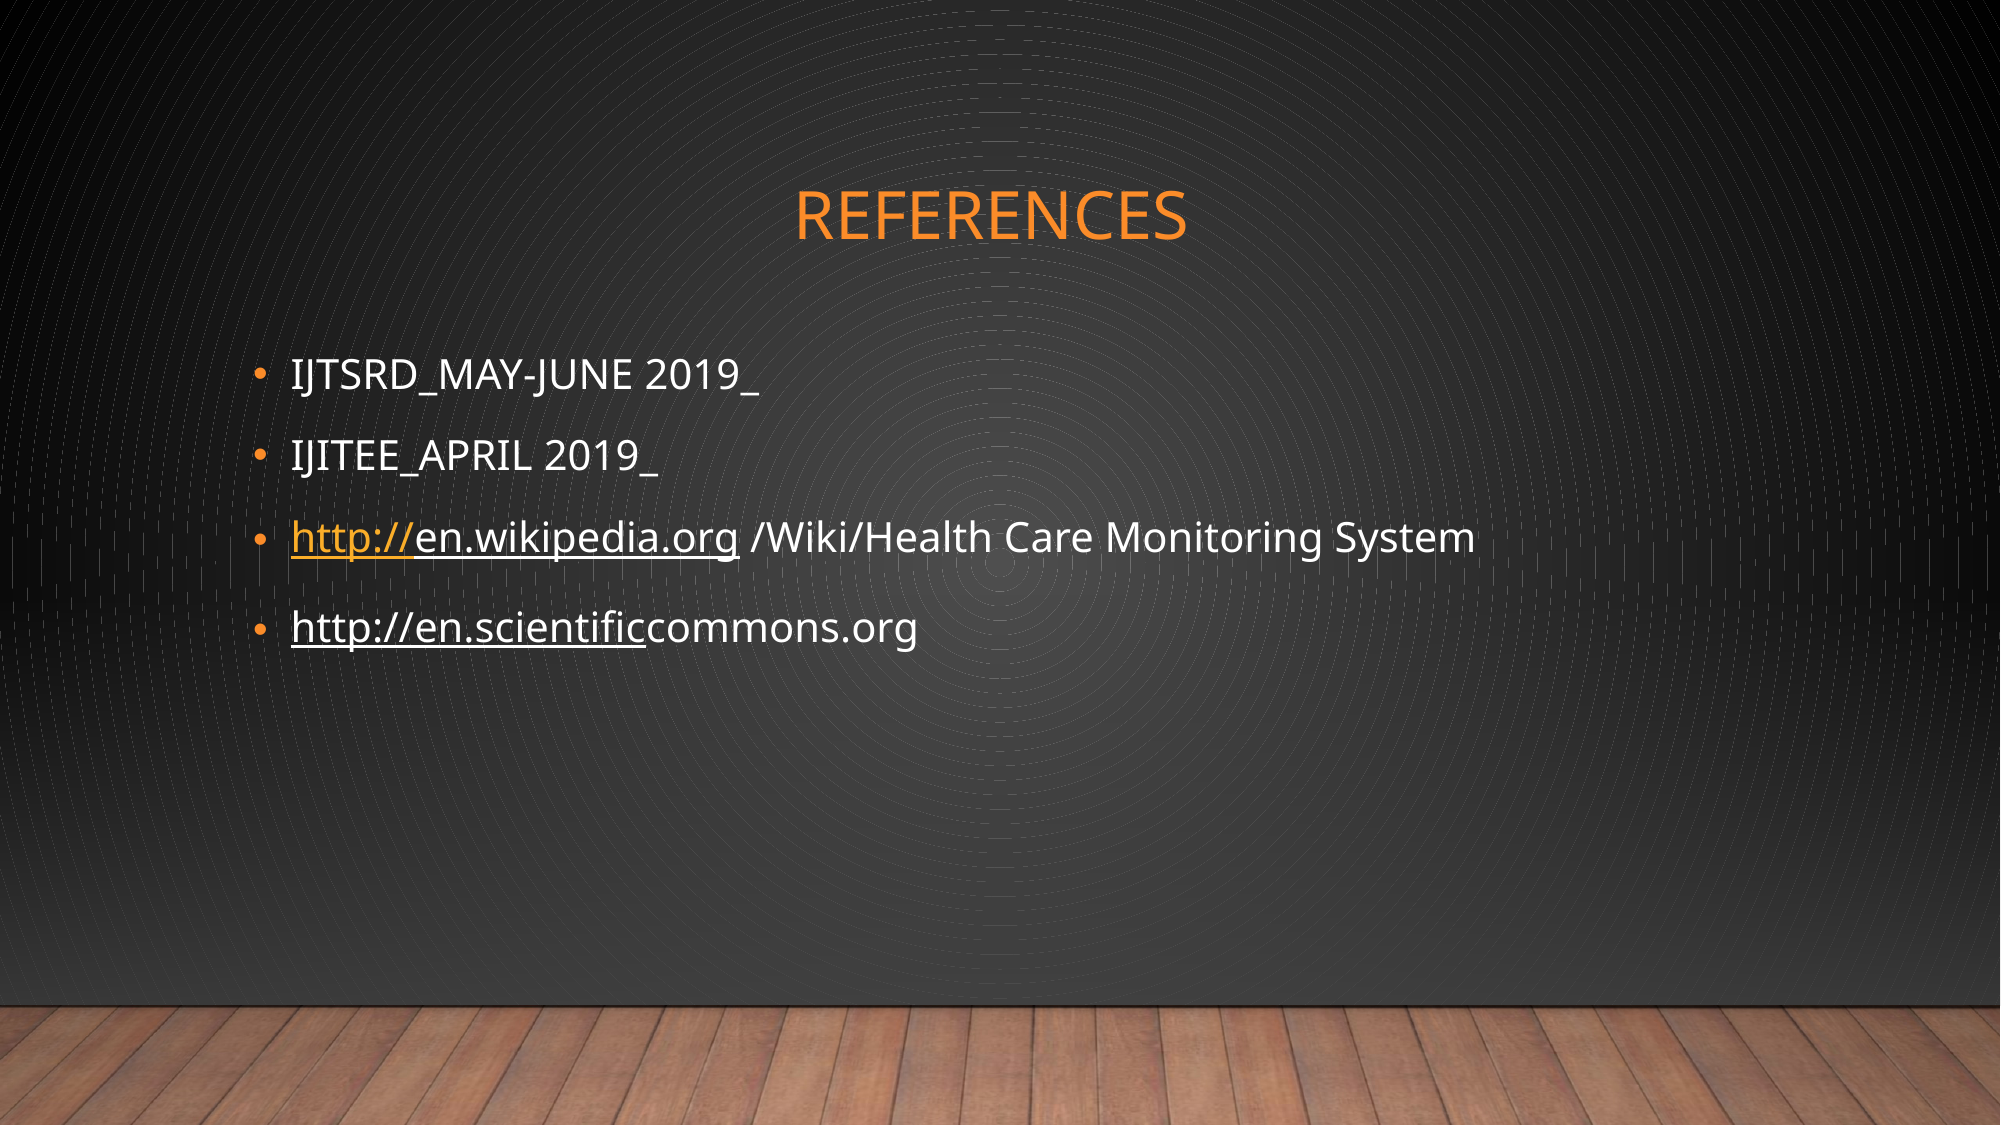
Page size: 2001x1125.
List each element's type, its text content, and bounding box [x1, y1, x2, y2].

list IJTSRD_MAY-JUNE 2019_ IJITEE_APRIL 2019_ http://en.wikipedia.org /Wiki/Health Care Monitoring System http://en.scientificcommons.org [238, 330, 1763, 897]
picture [0, 1005, 2000, 1125]
title REFERENCES [238, 131, 1763, 305]
